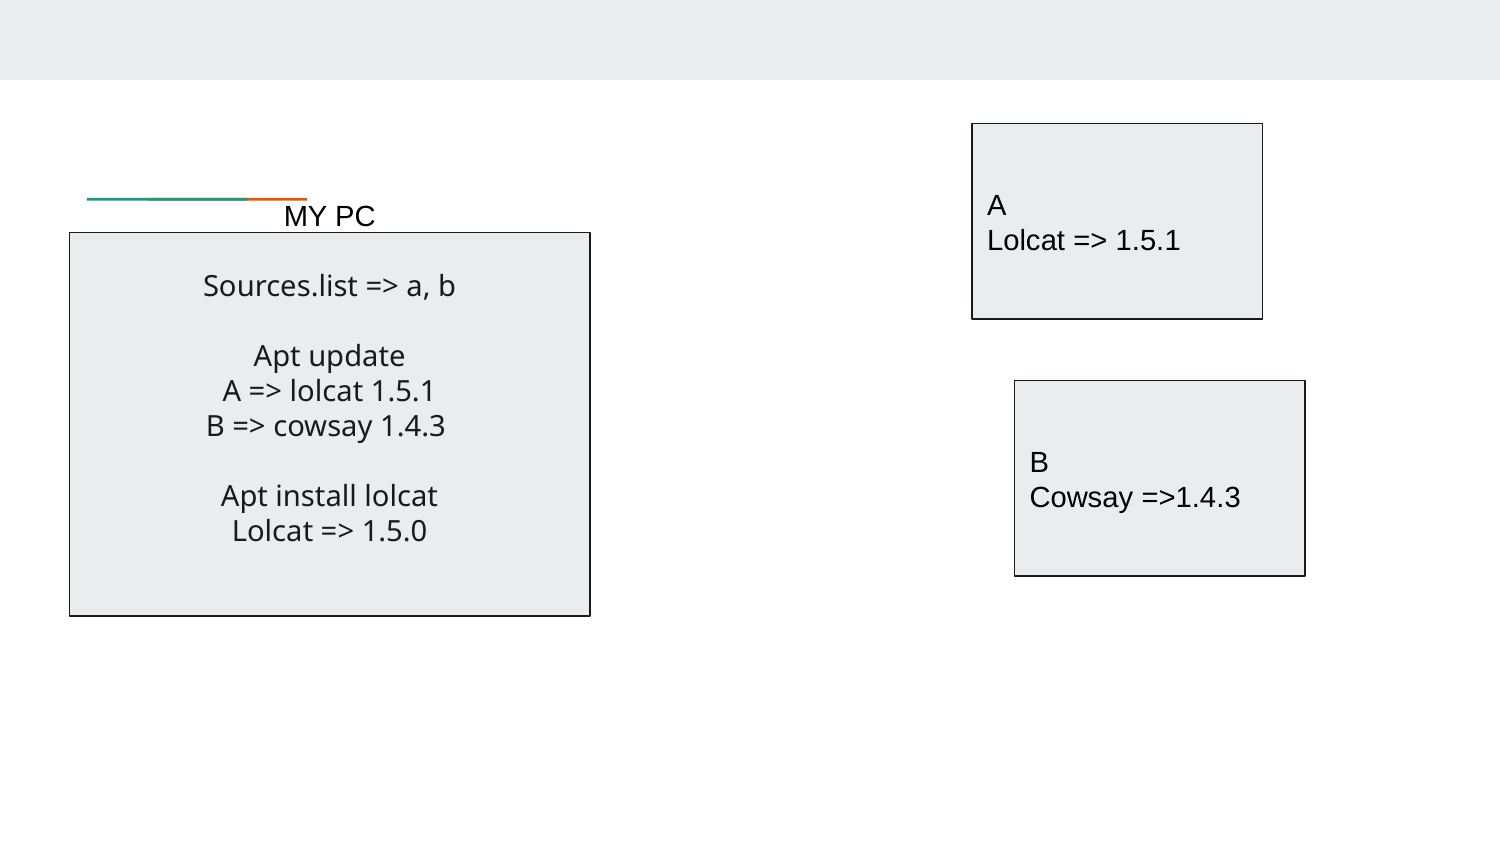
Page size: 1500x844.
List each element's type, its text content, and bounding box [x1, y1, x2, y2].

text_box MY PC Sources.list => a, b Apt update A => lolcat 1.5.1 B => cowsay 1.4.3 Apt install lolcat Lolcat => 1.5.0 [69, 232, 590, 617]
text_box B Cowsay =>1.4.3 [1014, 380, 1305, 577]
text_box A Lolcat => 1.5.1 [972, 123, 1263, 320]
